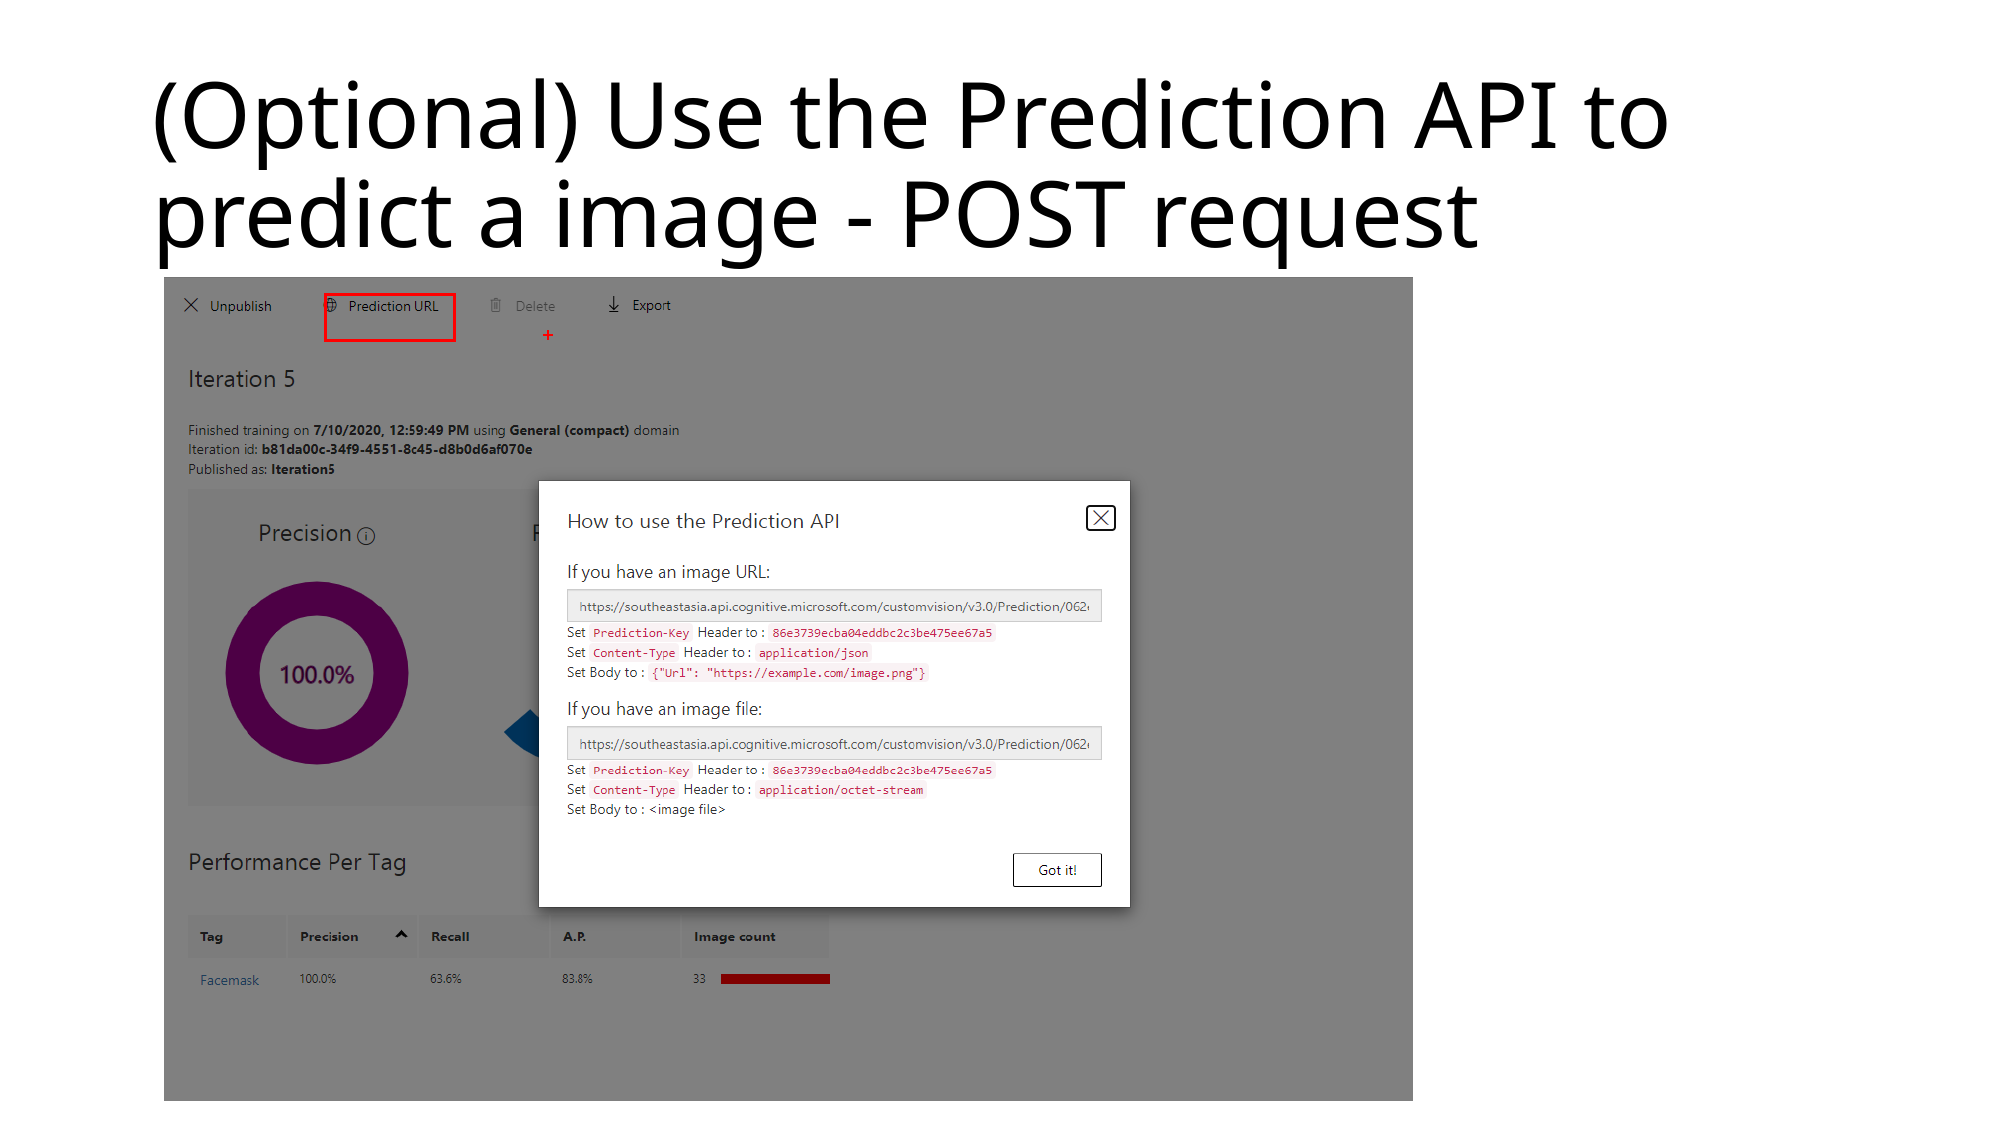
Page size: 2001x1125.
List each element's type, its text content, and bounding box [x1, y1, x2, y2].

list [163, 277, 1413, 1102]
title (Optional) Use the Prediction API to predict a image - POST request [137, 59, 1863, 278]
